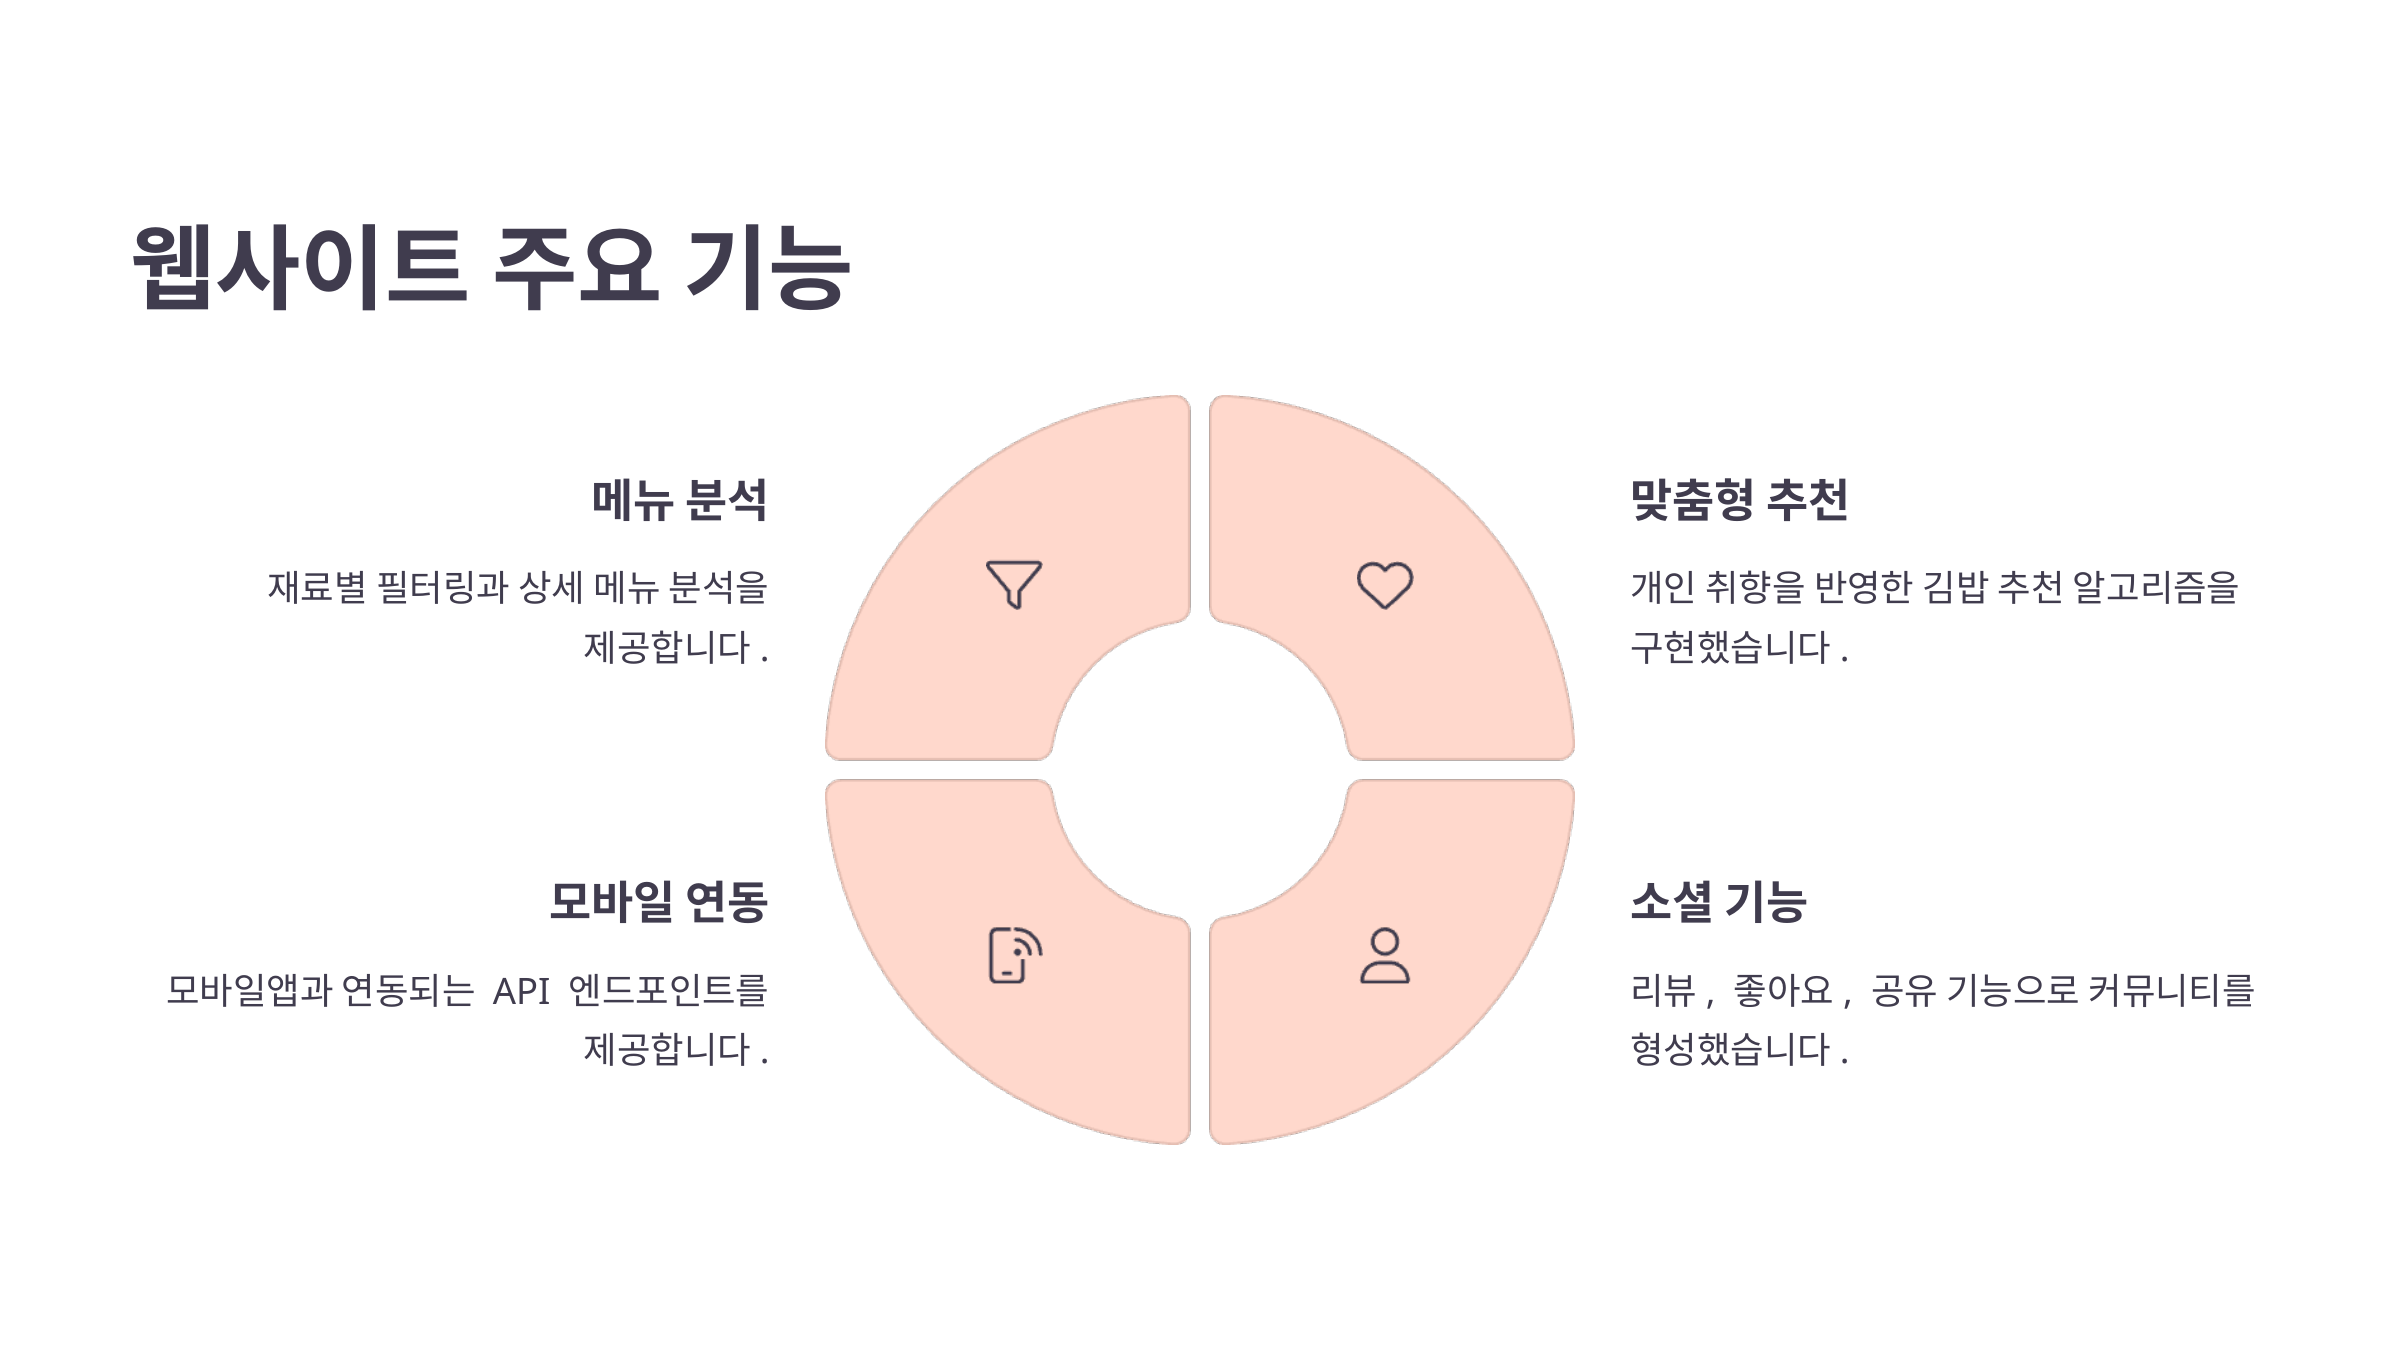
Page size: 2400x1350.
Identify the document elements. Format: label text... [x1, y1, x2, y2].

text_box 맞춤형 추천 [1630, 469, 2096, 528]
text_box 모바일 연동 [304, 871, 770, 930]
text_box 재료별 필터링과 상세 메뉴 분석을 제공합니다. [130, 549, 770, 669]
text_box 메뉴 분석 [304, 469, 770, 528]
text_box 웹사이트 주요 기능 [130, 205, 1061, 322]
text_box 소셜 기능 [1630, 871, 2096, 930]
picture [825, 395, 1575, 1145]
text_box 리뷰, 좋아요, 공유 기능으로 커뮤니티를 형성했습니다. [1630, 952, 2270, 1072]
text_box 개인 취향을 반영한 김밥 추천 알고리즘을 구현했습니다. [1630, 549, 2270, 669]
text_box 모바일앱과 연동되는 API 엔드포인트를 제공합니다. [130, 952, 770, 1072]
